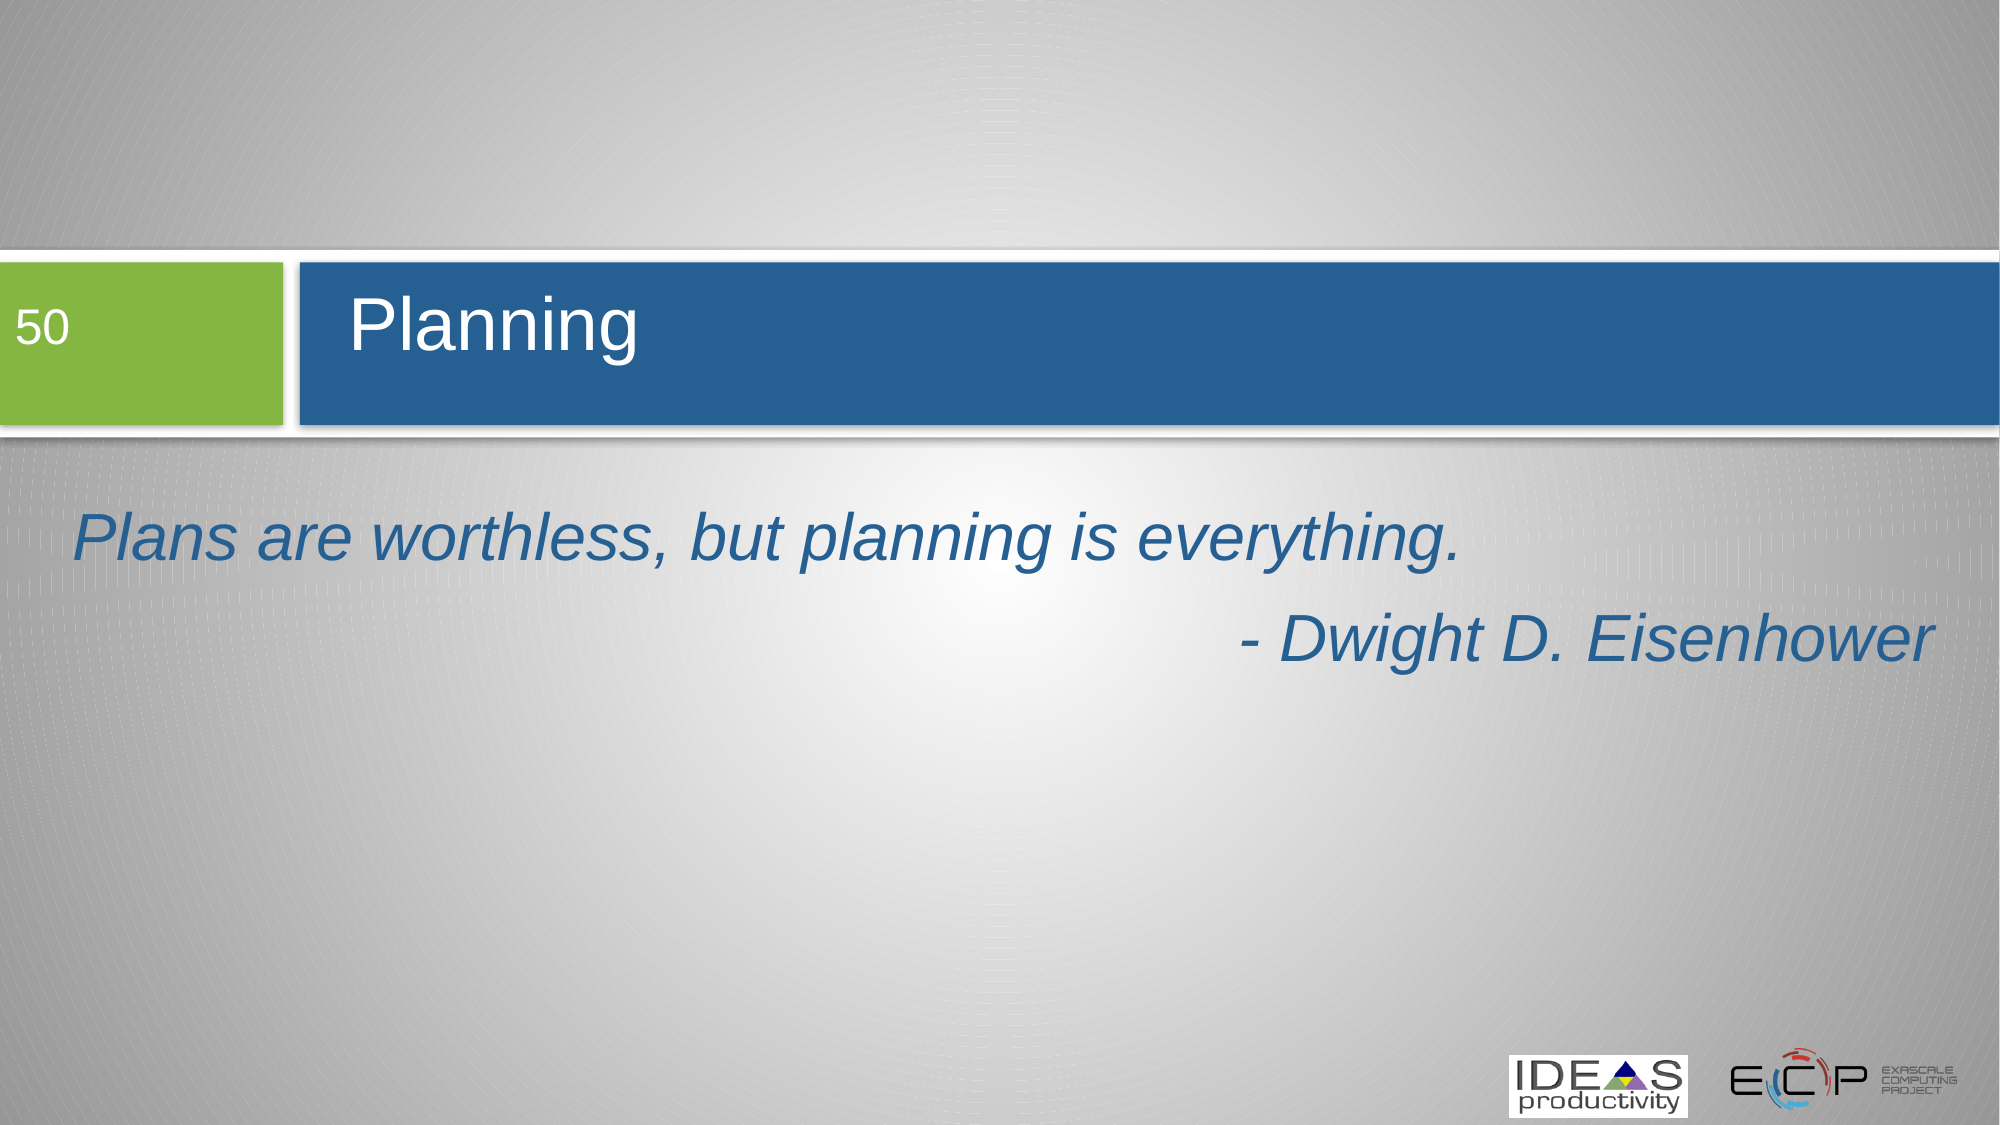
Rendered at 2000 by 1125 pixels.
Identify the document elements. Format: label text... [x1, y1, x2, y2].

picture [1731, 1048, 1957, 1110]
slide_number 50 [0, 287, 284, 403]
picture [1509, 1055, 1688, 1118]
title Planning [332, 281, 2000, 375]
list Plans are worthless, but planning is everything. - Dwight D. Eisenhower [57, 494, 1951, 740]
